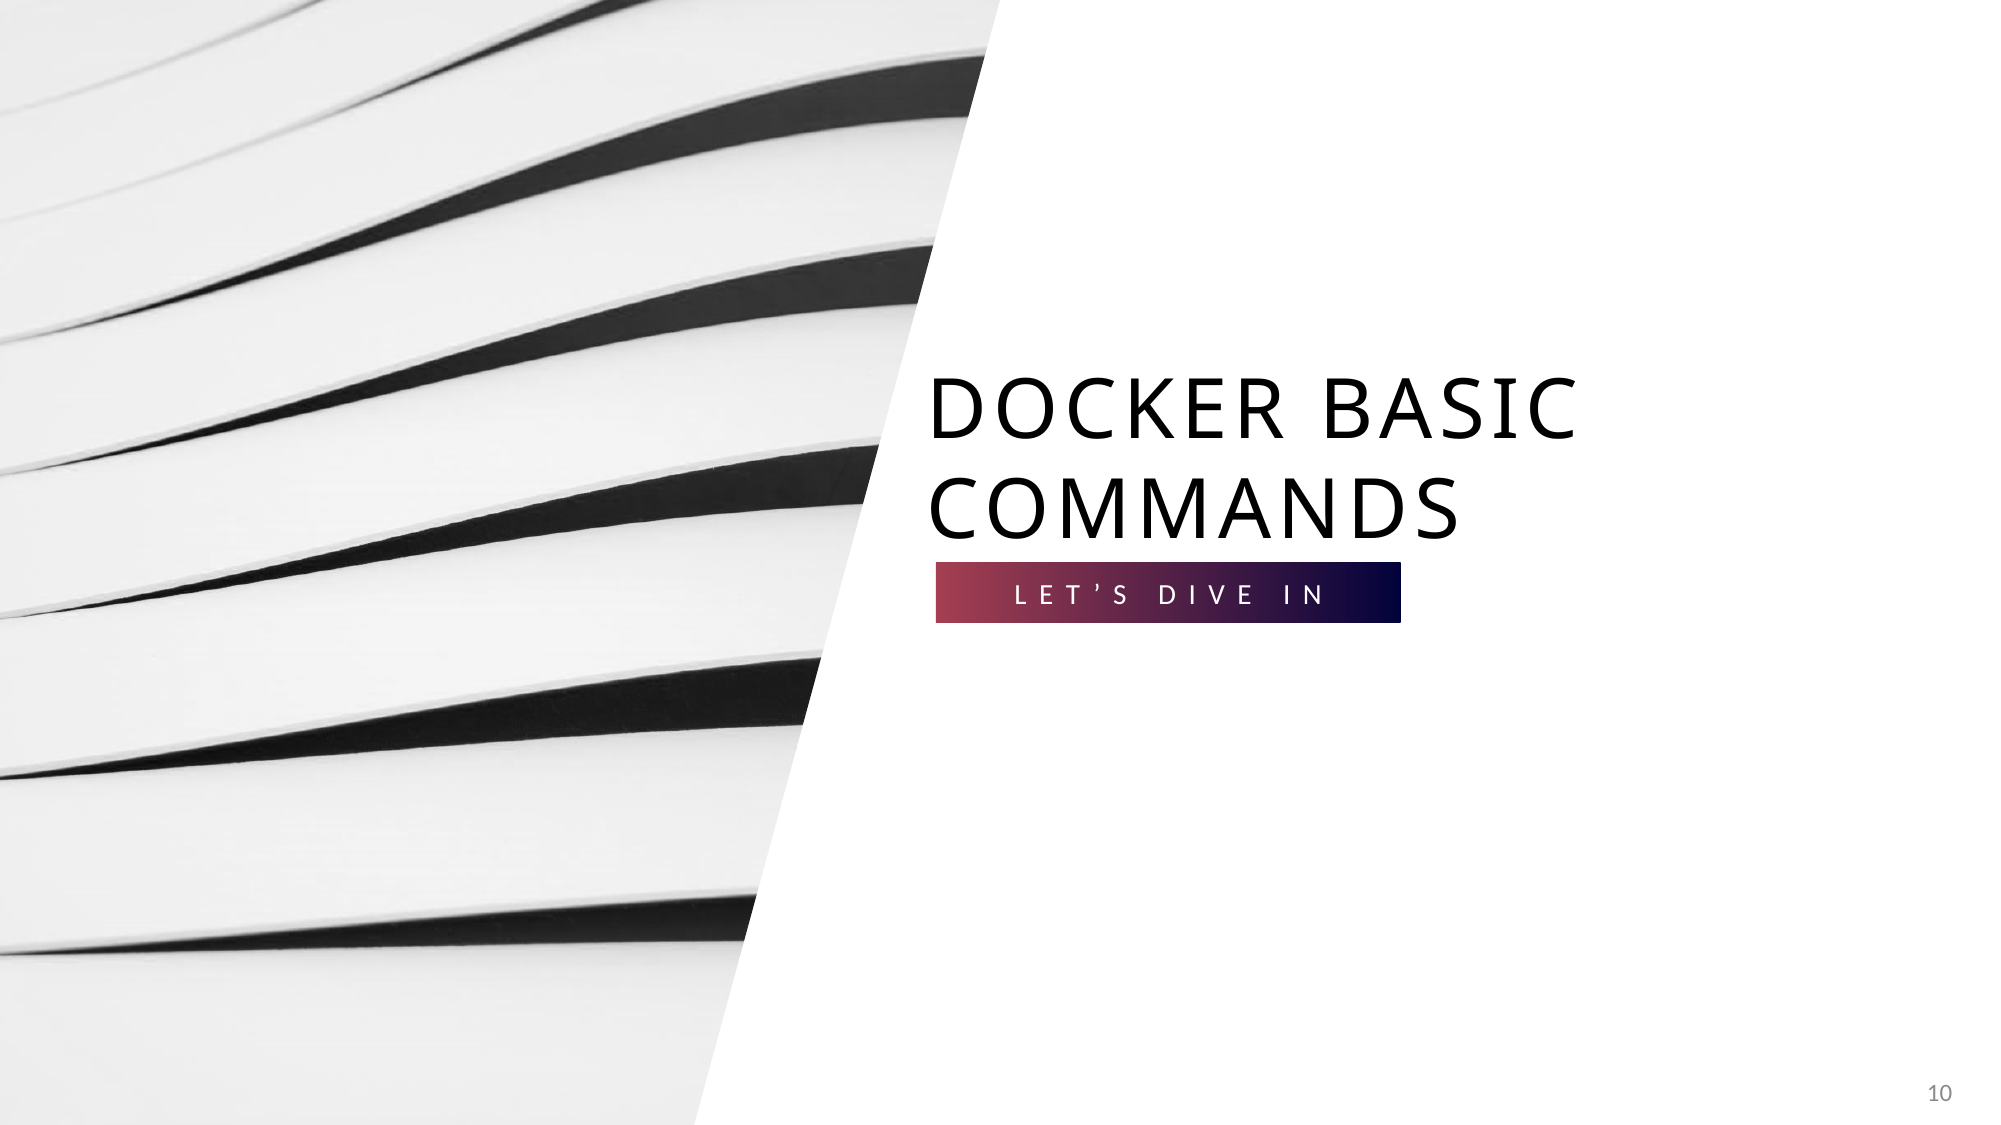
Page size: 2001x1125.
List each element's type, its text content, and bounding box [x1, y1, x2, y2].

title Docker Basic Commands [1000, 441, 2000, 563]
slide_number 10 [1894, 1061, 1968, 1121]
list Let’s Dive In [1000, 562, 1401, 623]
picture [0, 0, 1000, 1125]
